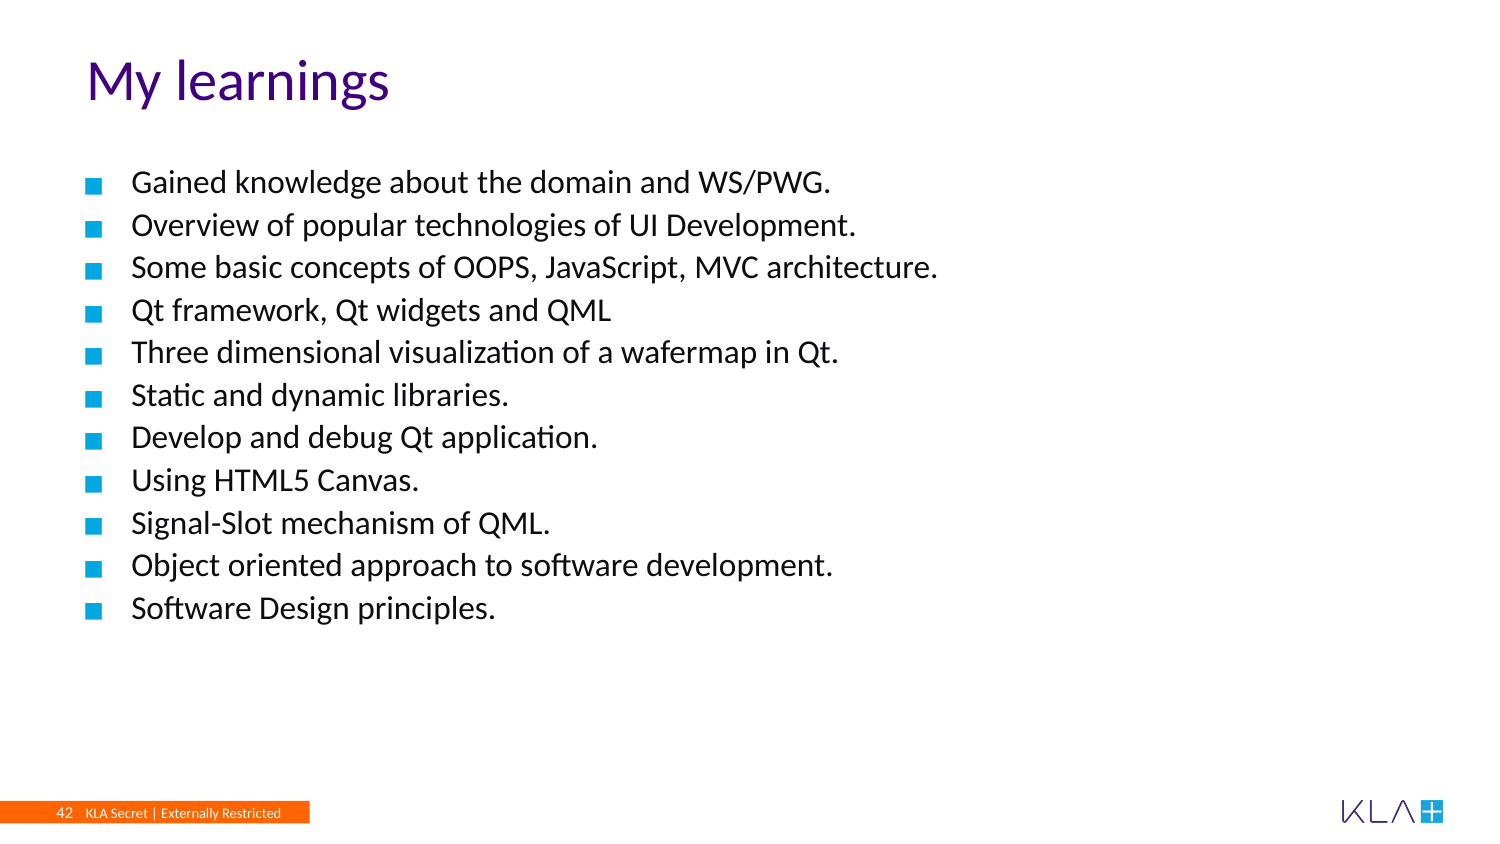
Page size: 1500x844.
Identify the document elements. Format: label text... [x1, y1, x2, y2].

picture [1342, 800, 1443, 823]
list Gained knowledge about the domain and WS/PWG. Overview of popular technologies of UI Development. Some basic concepts of OOPS, JavaScript, MVC architecture. Qt framework, Qt widgets and QML Three dimensional visualization of a wafermap in Qt. Static and dynamic libraries. Develop and debug Qt application. Using HTML5 Canvas. Signal-Slot mechanism of QML. Object oriented approach to software development. Software Design principles. [45, 112, 1452, 675]
title My learnings [61, 45, 1468, 113]
